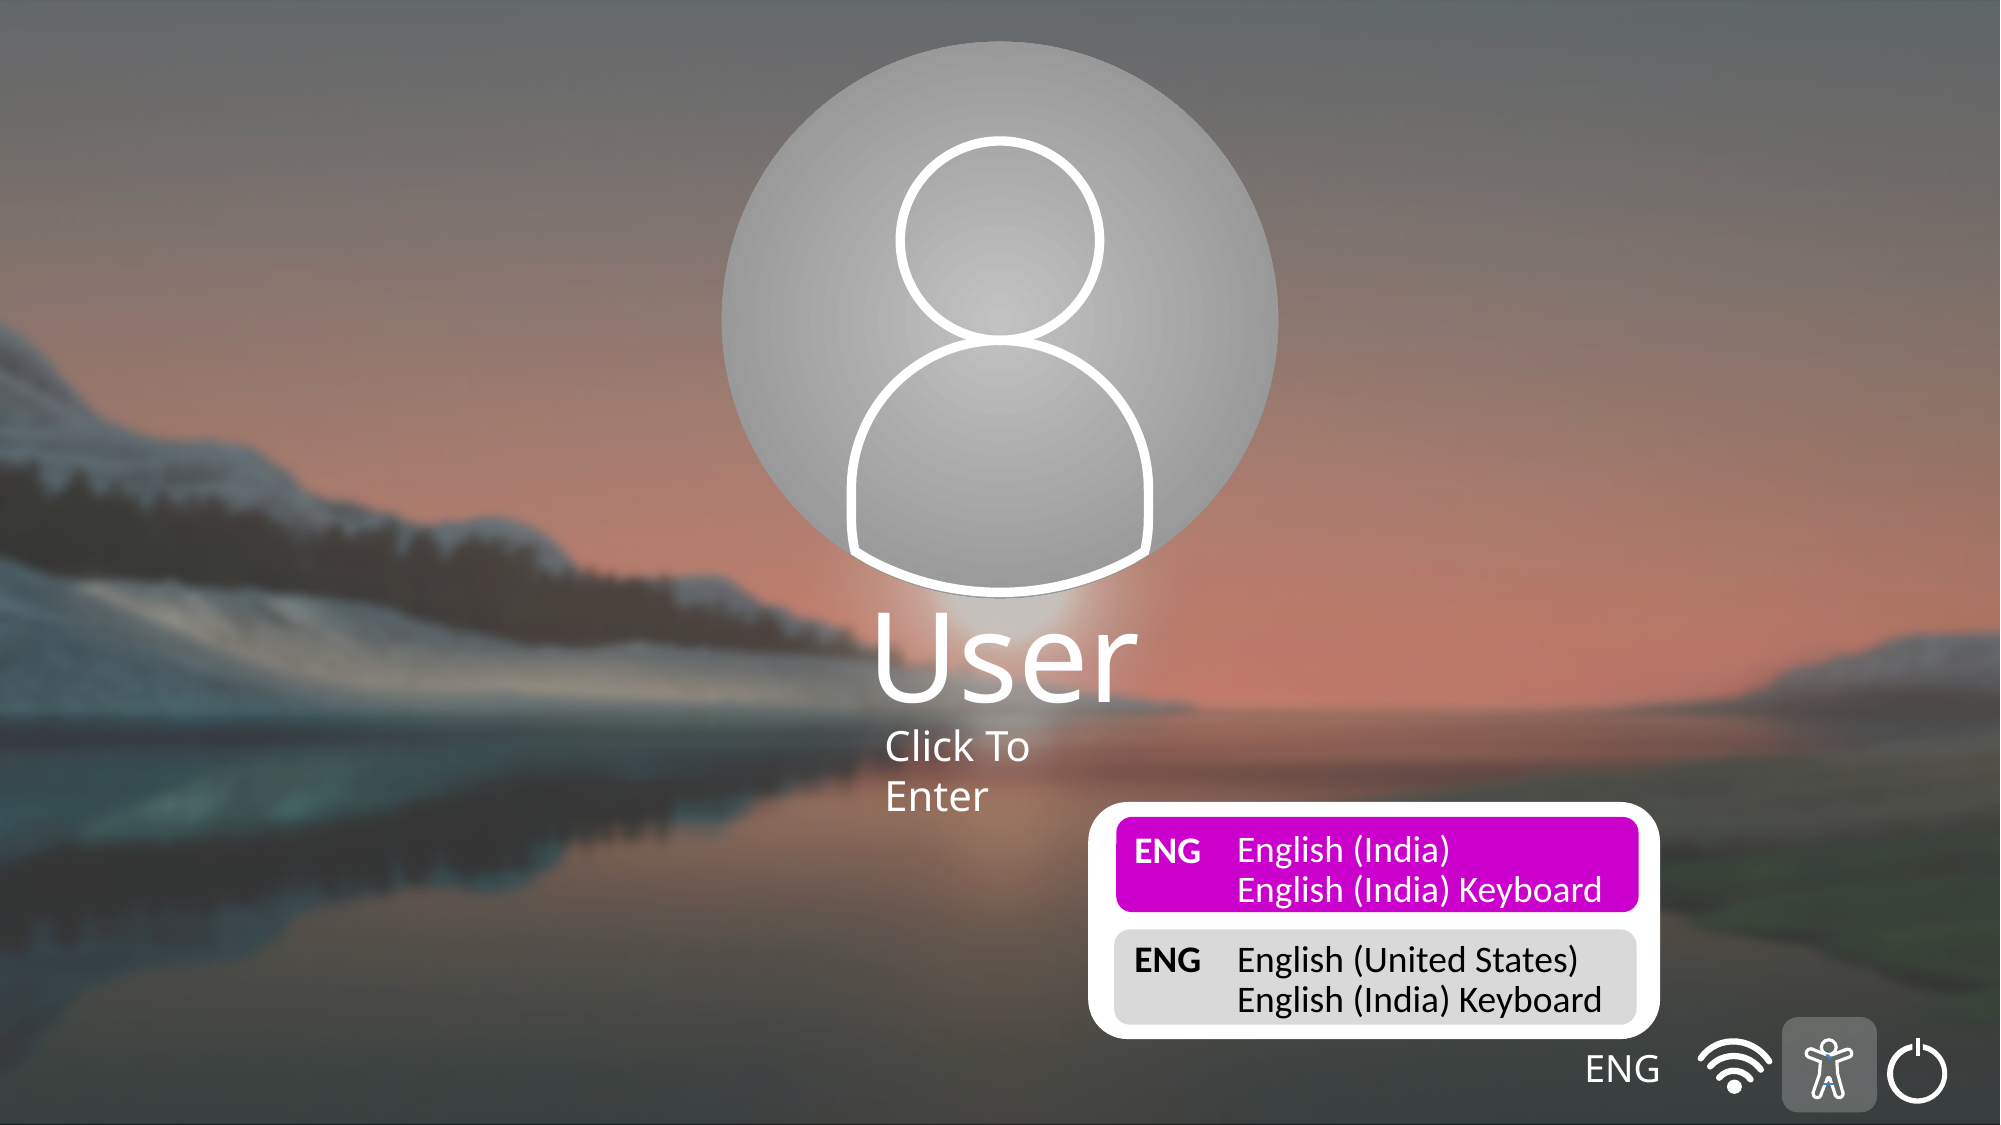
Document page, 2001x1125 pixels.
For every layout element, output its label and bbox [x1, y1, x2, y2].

text_box [1116, 816, 1639, 919]
picture [0, 0, 2000, 1125]
text_box [1569, 1020, 1687, 1116]
text_box [1780, 1017, 1876, 1113]
text_box [1687, 1020, 1783, 1122]
text_box [1868, 1023, 1965, 1120]
